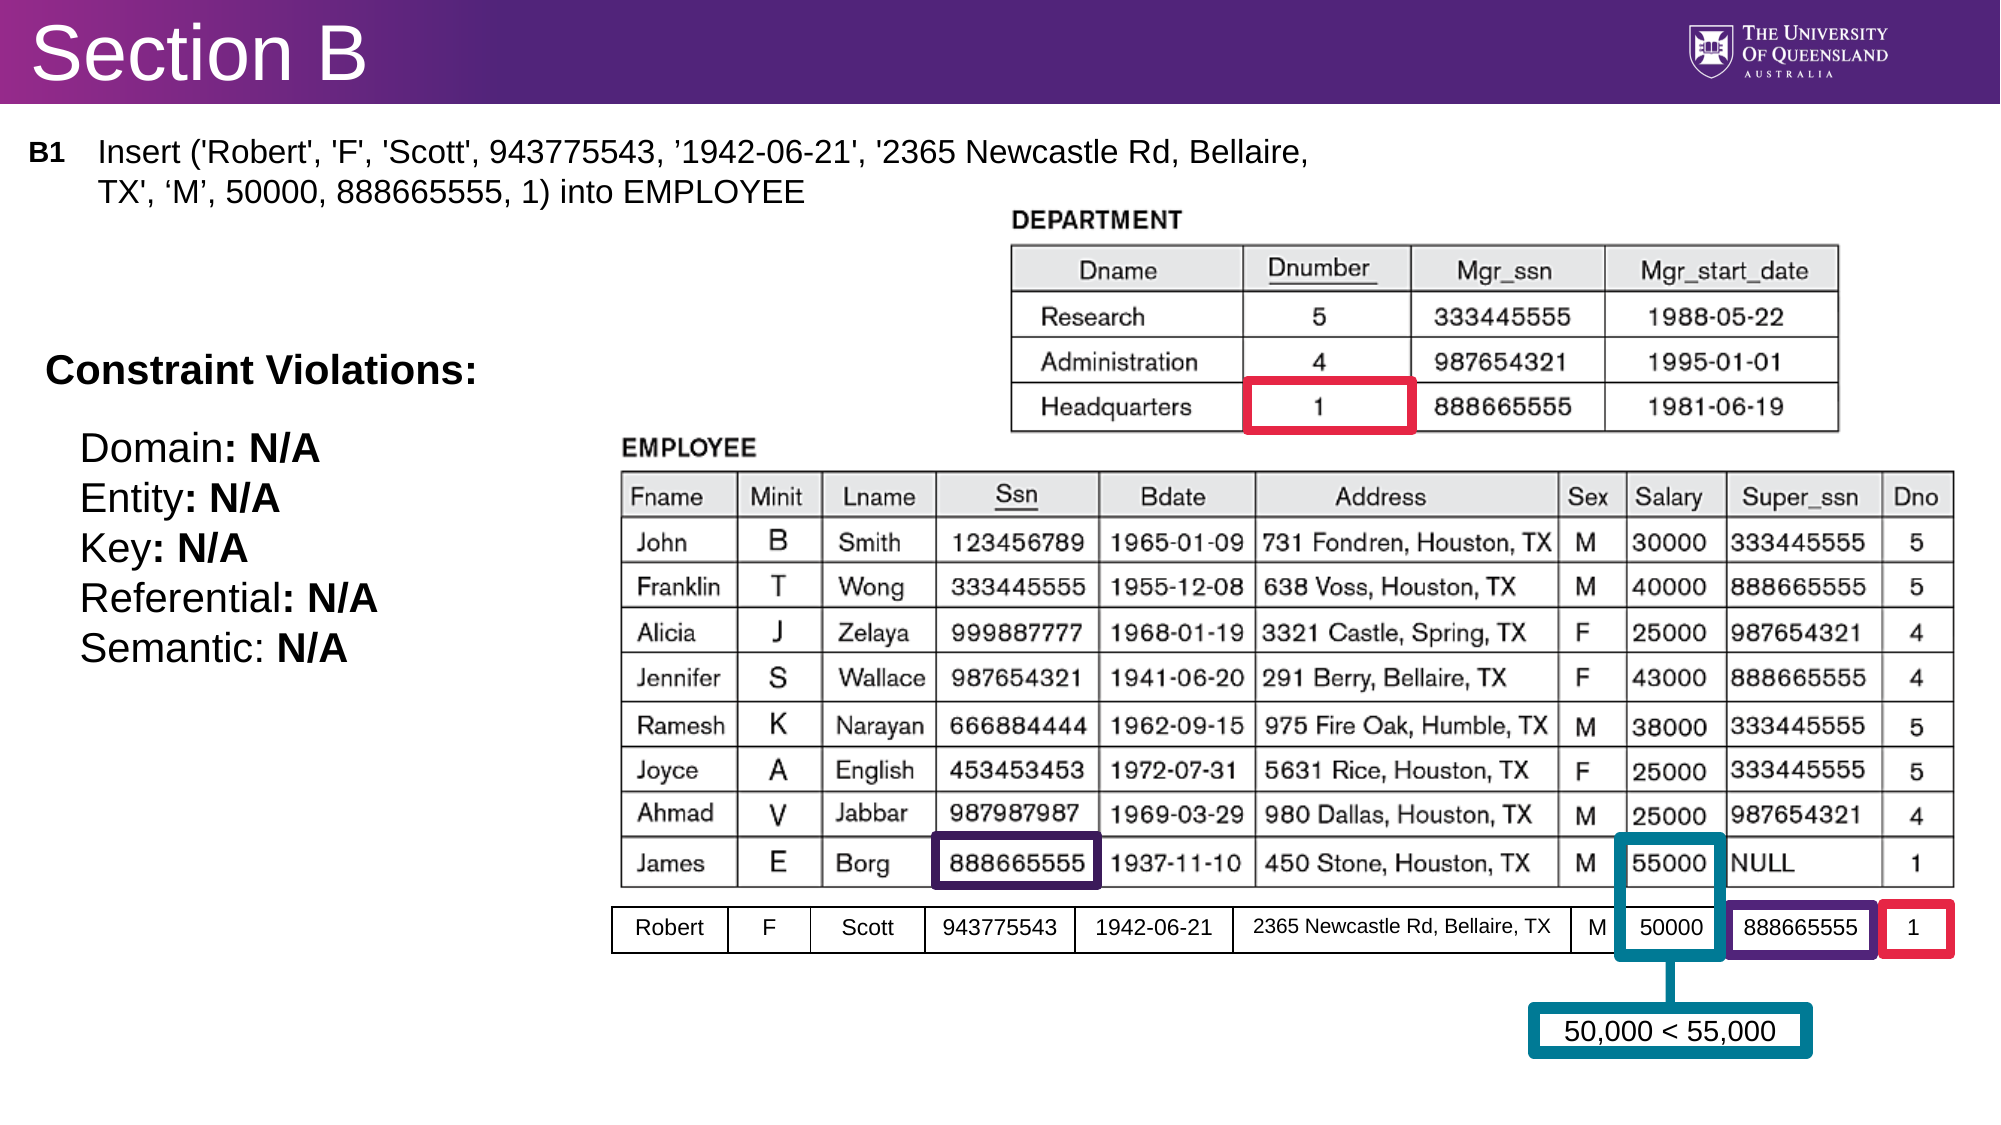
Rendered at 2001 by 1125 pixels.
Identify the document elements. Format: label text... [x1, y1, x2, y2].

text_box Domain: N/A Entity: N/A Key: N/A Referential: N/A Semantic: N/A [64, 413, 601, 679]
table_header Robert [613, 908, 727, 952]
text_box B1 [9, 117, 84, 184]
picture [1689, 25, 1888, 79]
table_header M [1572, 908, 1618, 952]
text_box [1881, 908, 1952, 956]
table_header F [729, 908, 810, 952]
table_header Scott [811, 908, 924, 952]
text_box Constraint Violations: [30, 335, 666, 400]
text_box [1618, 908, 1722, 958]
text_box 50,000 < 55,000 [1532, 1006, 1809, 1054]
text_box Insert ('Robert', 'F', 'Scott', 943775543, ’1942-06-21', '2365 Newcastle Rd, Bellaire, TX', ‘M’, 50000, 888665555, 1) into EMPLOYEE [82, 123, 1400, 218]
text_box Section B [30, 11, 470, 95]
table_header 943775543 [926, 908, 1074, 952]
table_header 1942-06-21 [1076, 908, 1232, 952]
table_header 2365 Newcastle Rd, Bellaire, TX [1234, 908, 1570, 952]
picture [617, 190, 1968, 900]
text_box [1726, 908, 1875, 957]
